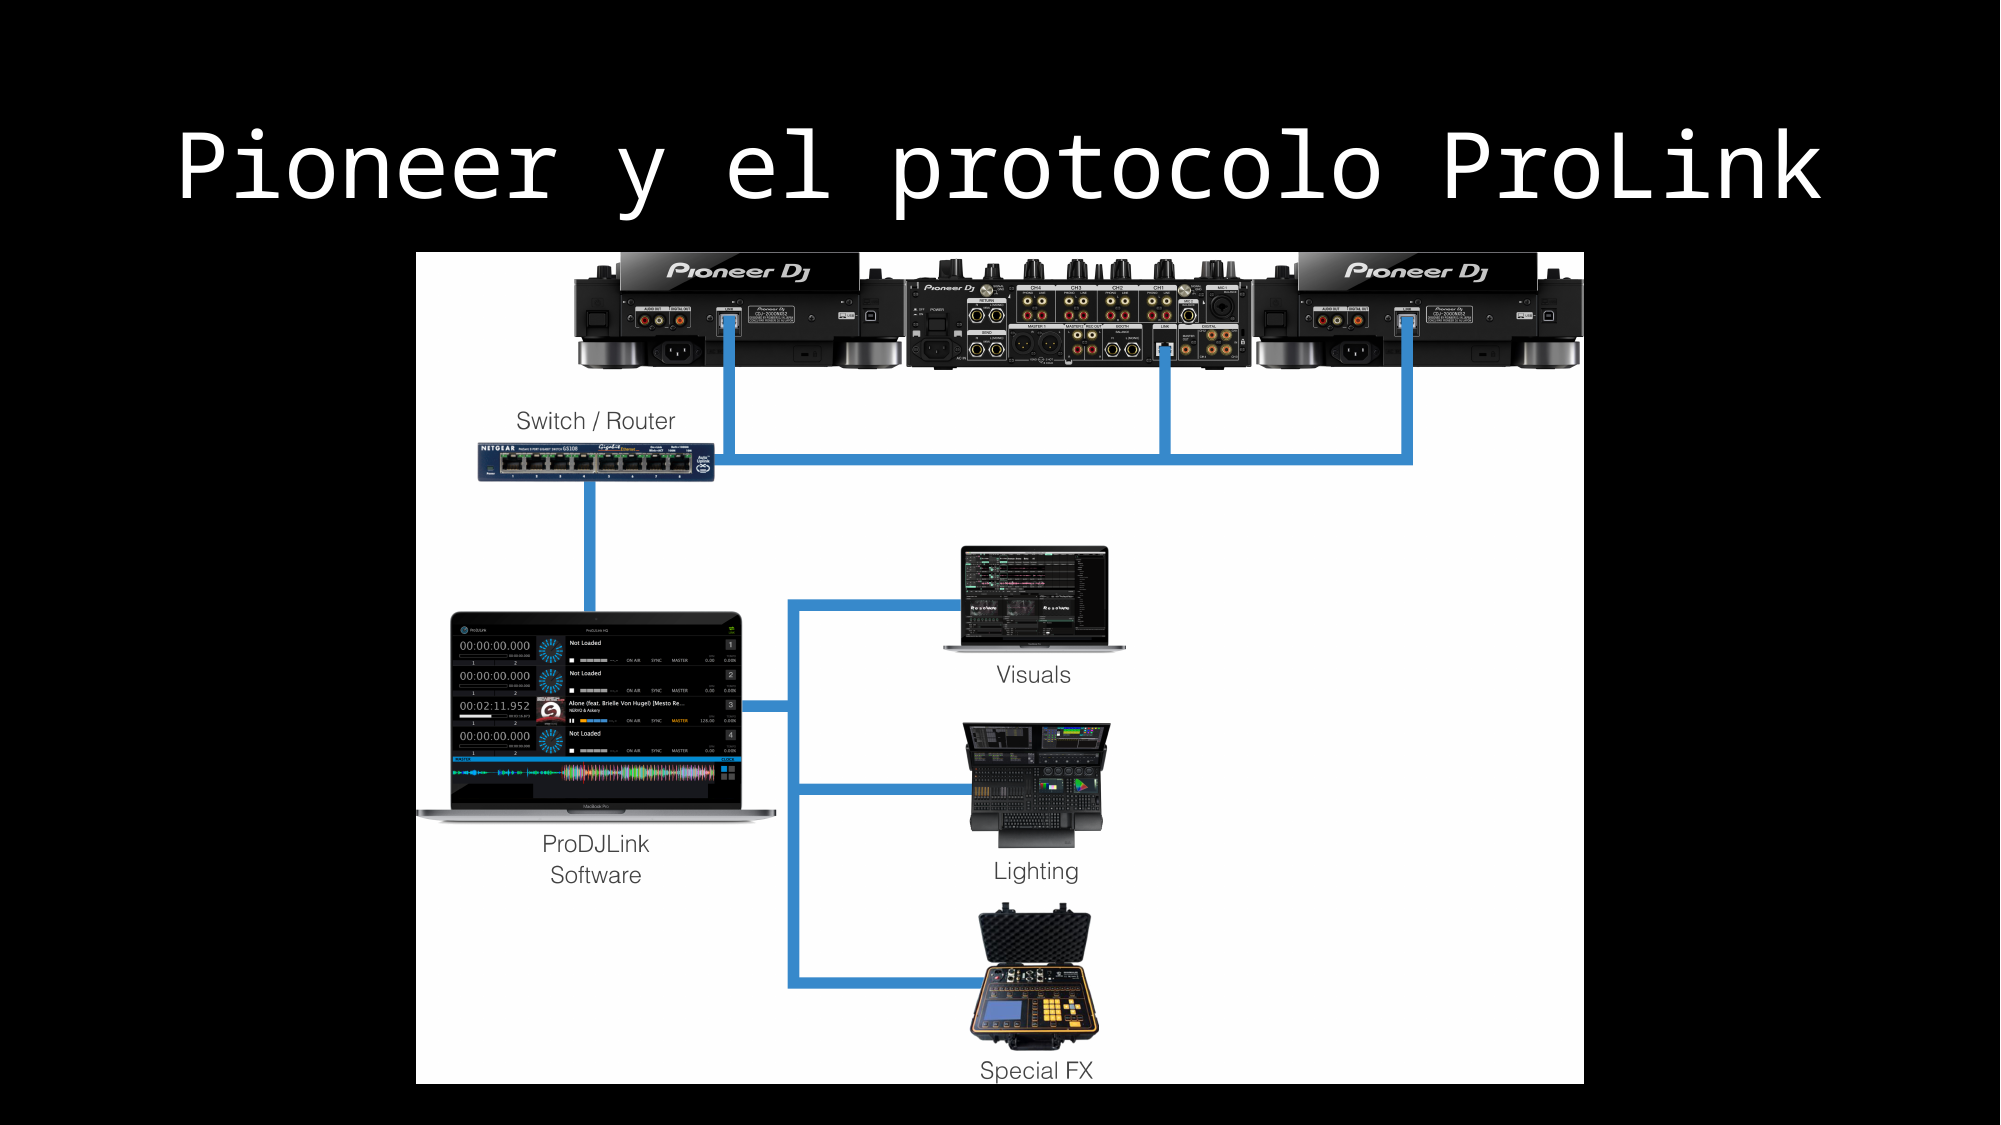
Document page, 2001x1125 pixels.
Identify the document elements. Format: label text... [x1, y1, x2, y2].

picture [416, 252, 1584, 1084]
title Pioneer y el protocolo ProLink [137, 59, 1863, 278]
